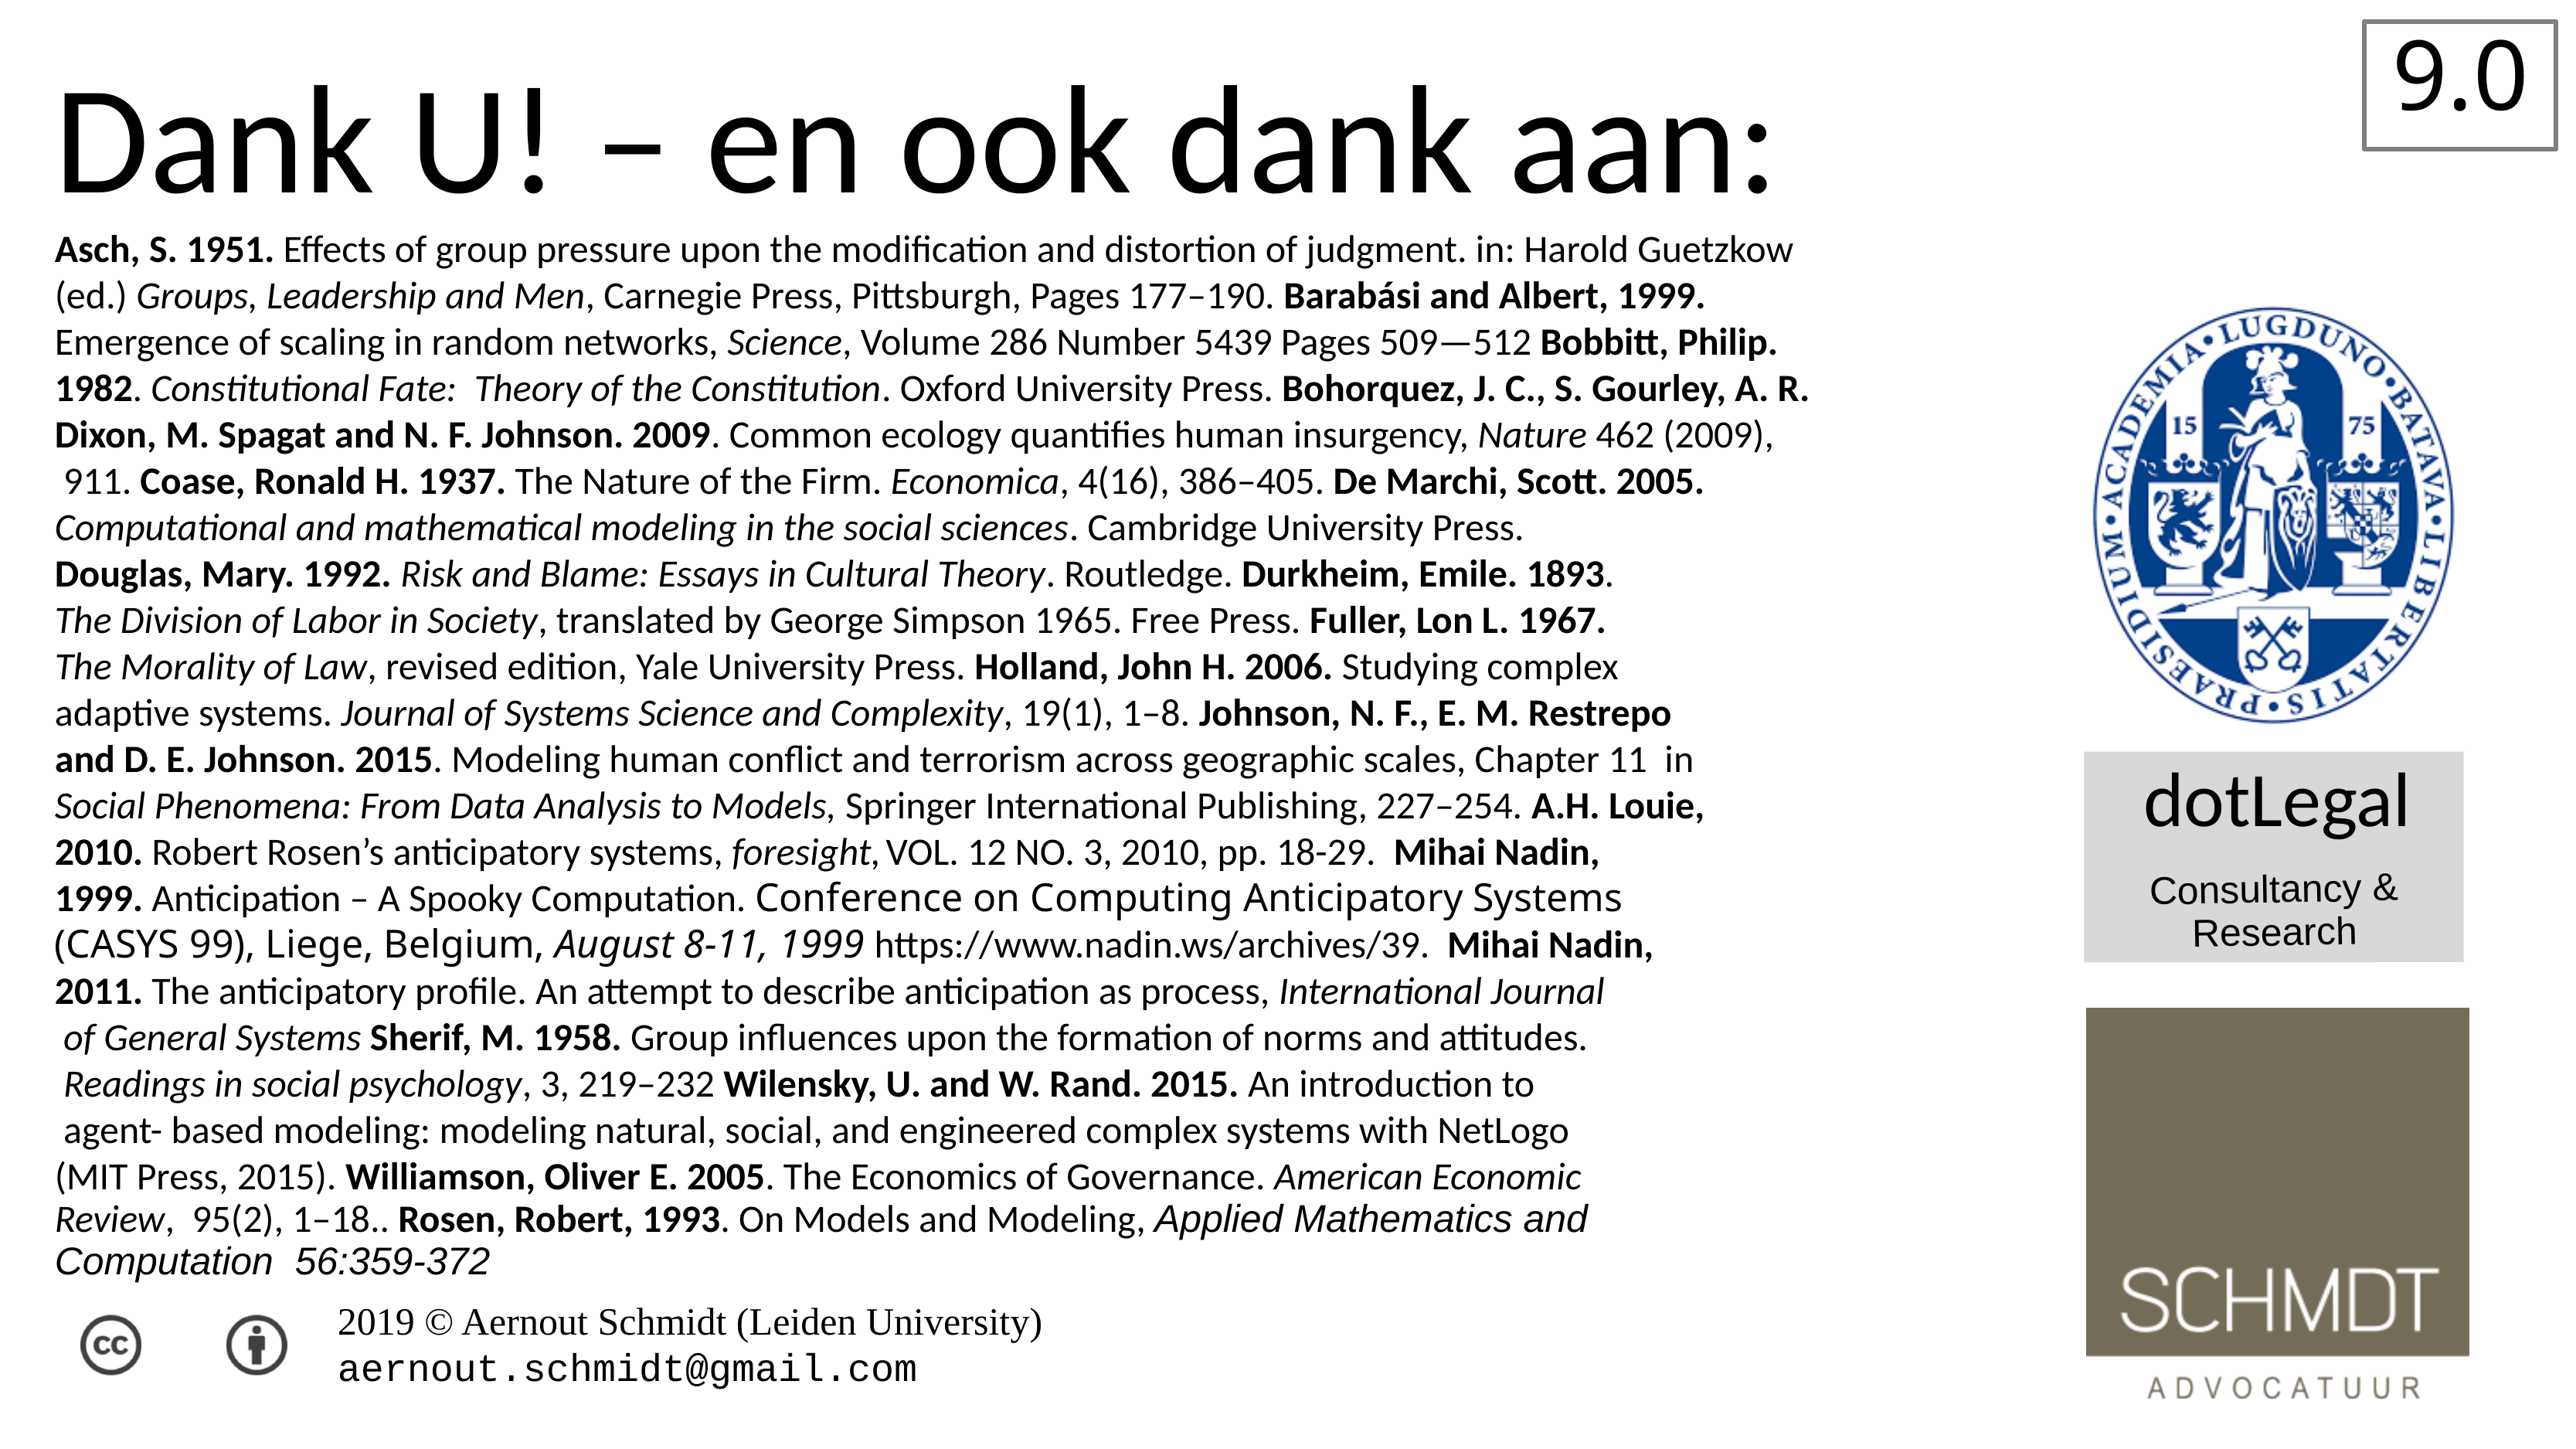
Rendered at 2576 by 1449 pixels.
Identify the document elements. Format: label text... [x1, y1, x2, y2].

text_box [2082, 741, 2472, 1006]
text_box 9.0 [2364, 21, 2557, 150]
subtitle 2019 © Aernout Schmidt aernout.schmidt@gmail.com (http://github.com/dotlegal) [0, 1288, 1473, 1414]
text_box Dank U! – en ook dank aan: Asch, S. 1951. Effects of group pressure upon the modification and distortion of judgment. in: Harold Guetzkow (ed.) Groups, Leadership and Men, Carnegie Press, Pittsburgh, Pages 177–190. Barabási and Albert, 1999. Emergence of scaling in random networks, Science, Volume 286 Number 5439 Pages 509—512 Bobbitt, Philip. 1982. Constitutional Fate: Theory of the Constitution. Oxford University Press. Bohorquez, J. C., S. Gourley, A. R. Dixon, M. Spagat and N. F. Johnson. 2009. Common ecology quantifies human insurgency, Nature 462 (2009), 911. Coase, Ronald H. 1937. The Nature of the Firm. Economica, 4(16), 386–405. De Marchi, Scott. 2005. Computational and mathematical modeling in the social sciences. Cambridge University Press. Douglas, Mary. 1992. Risk and Blame: Essays in Cultural Theory. Routledge. Durkheim, Emile. 1893. The Division of Labor in Society, translated by George Simpson 1965. Free Press. Fuller, Lon L. 1967. The Morality of Law, revised edition, Yale University Press. Holland, John H. 2006. Studying complex adaptive systems. Journal of Systems Science and Complexity, 19(1), 1–8. Johnson, N. F., E. M. Restrepo and D. E. Johnson. 2015. Modeling human conflict and terrorism across geographic scales, Chapter 11 in Social Phenomena: From Data Analysis to Models, Springer International Publishing, 227–254. A.H. Louie, 2010. Robert Rosen’s anticipatory systems, foresight, VOL. 12 NO. 3, 2010, pp. 18-29. Mihai Nadin, 1999. Anticipation – A Spooky Computation. Conference on Computing Anticipatory Systems (CASYS 99), Liege, Belgium, August 8-11, 1999 https://www.nadin.ws/archives/39. Mihai Nadin, 2011. The anticipatory profile. An attempt to describe anticipation as process, International Journal of General Systems Sherif, M. 1958. Group influences upon the formation of norms and attitudes. Readings in social psychology, 3, 219–232 Wilensky, U. and W. Rand. 2015. An introduction to agent- based modeling: modeling natural, social, and engineered complex systems with NetLogo (MIT Press, 2015). Williamson, Oliver E. 2005. The Economics of Governance. American Economic Review, 95(2), 1–18.. Rosen, Robert, 1993. On Models and Modeling, Applied Mathematics and Computation 56:359-372 . [54, 38, 1909, 268]
picture [2085, 1008, 2469, 1403]
picture [51, 1289, 314, 1403]
text_box 2019 © Aernout Schmidt (Leiden University) aernout.schmidt@gmail.com [326, 1290, 1799, 1417]
picture [2088, 301, 2460, 730]
